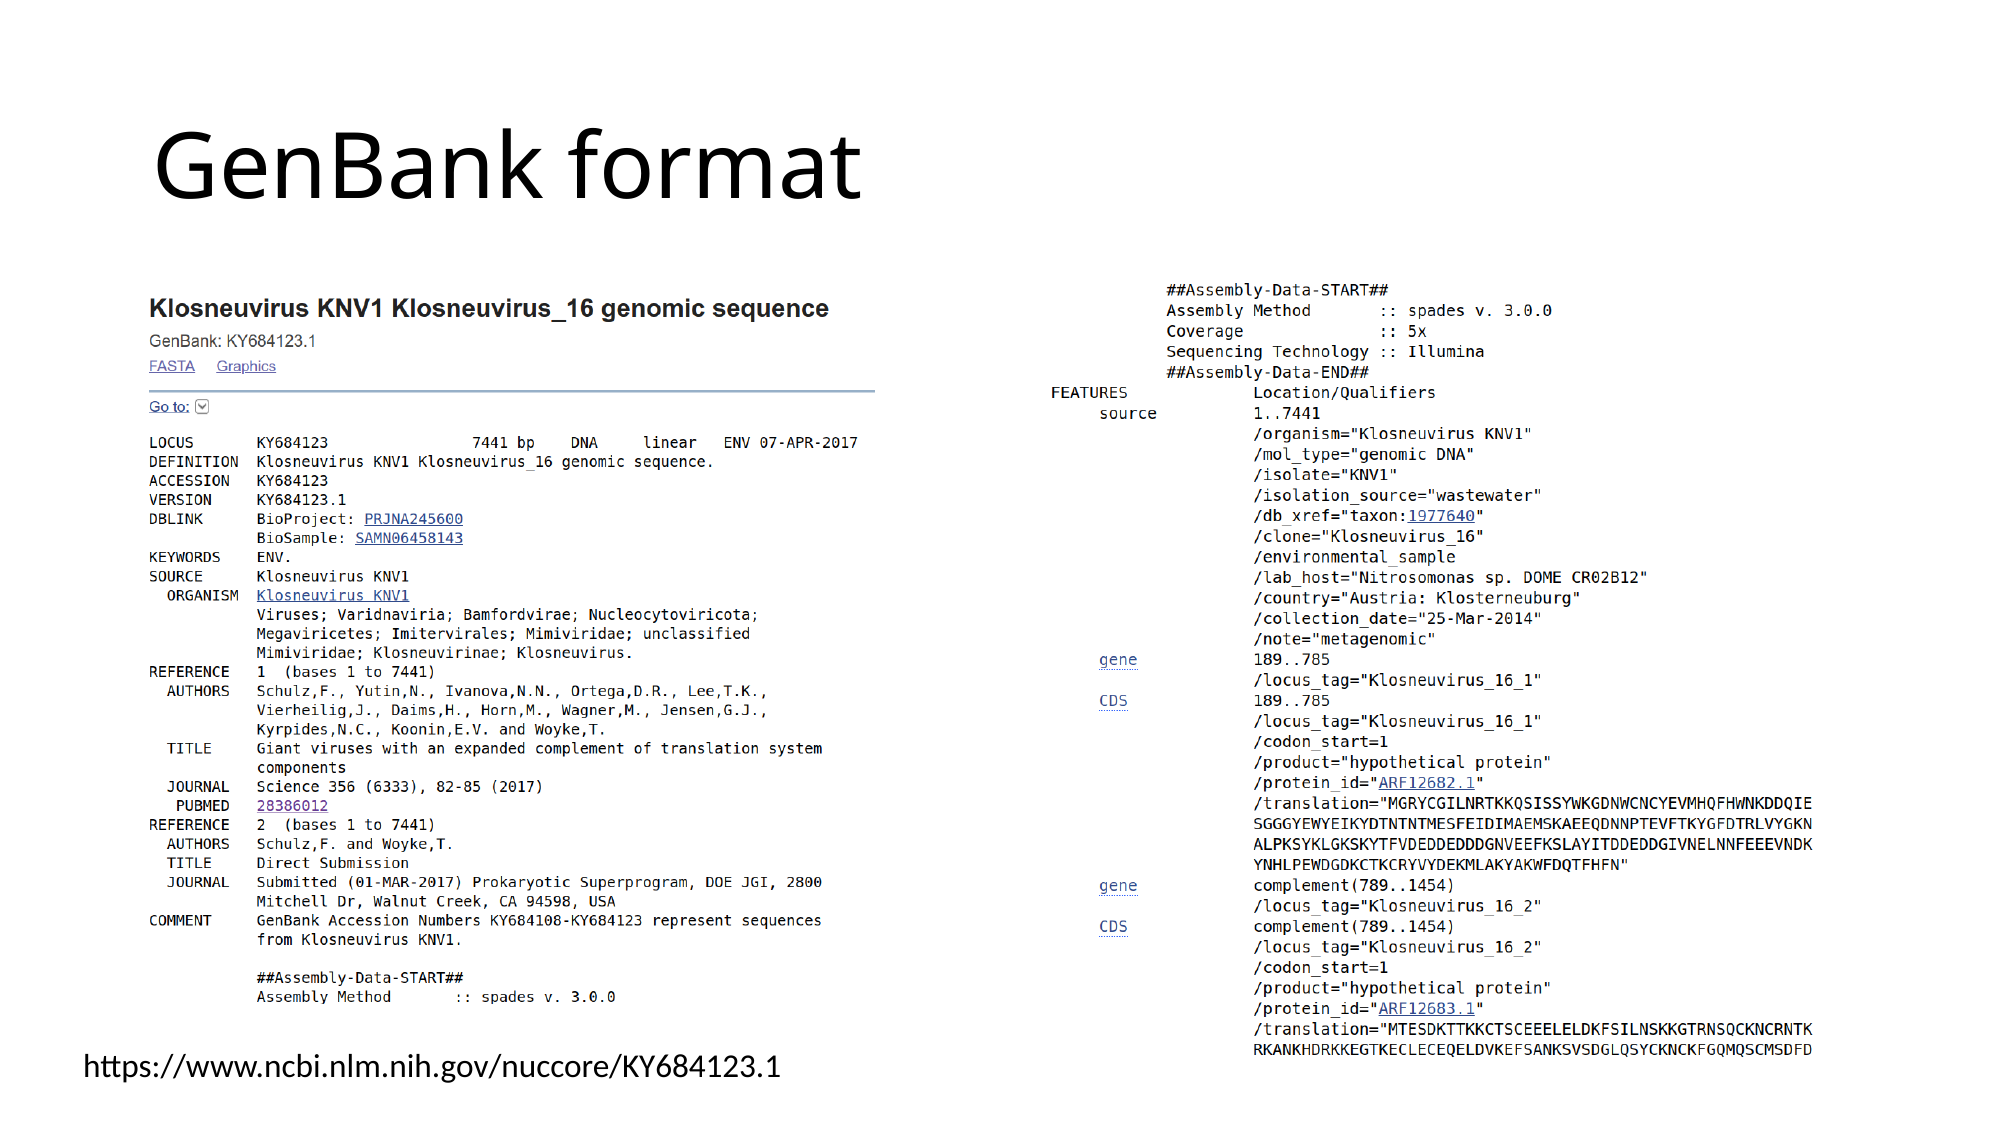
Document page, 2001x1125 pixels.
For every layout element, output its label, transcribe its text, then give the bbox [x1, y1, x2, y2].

text_box https://www.ncbi.nlm.nih.gov/nuccore/KY684123.1 [68, 1036, 1039, 1092]
picture [1038, 282, 1824, 1059]
title GenBank format [137, 59, 1863, 278]
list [137, 289, 875, 1004]
